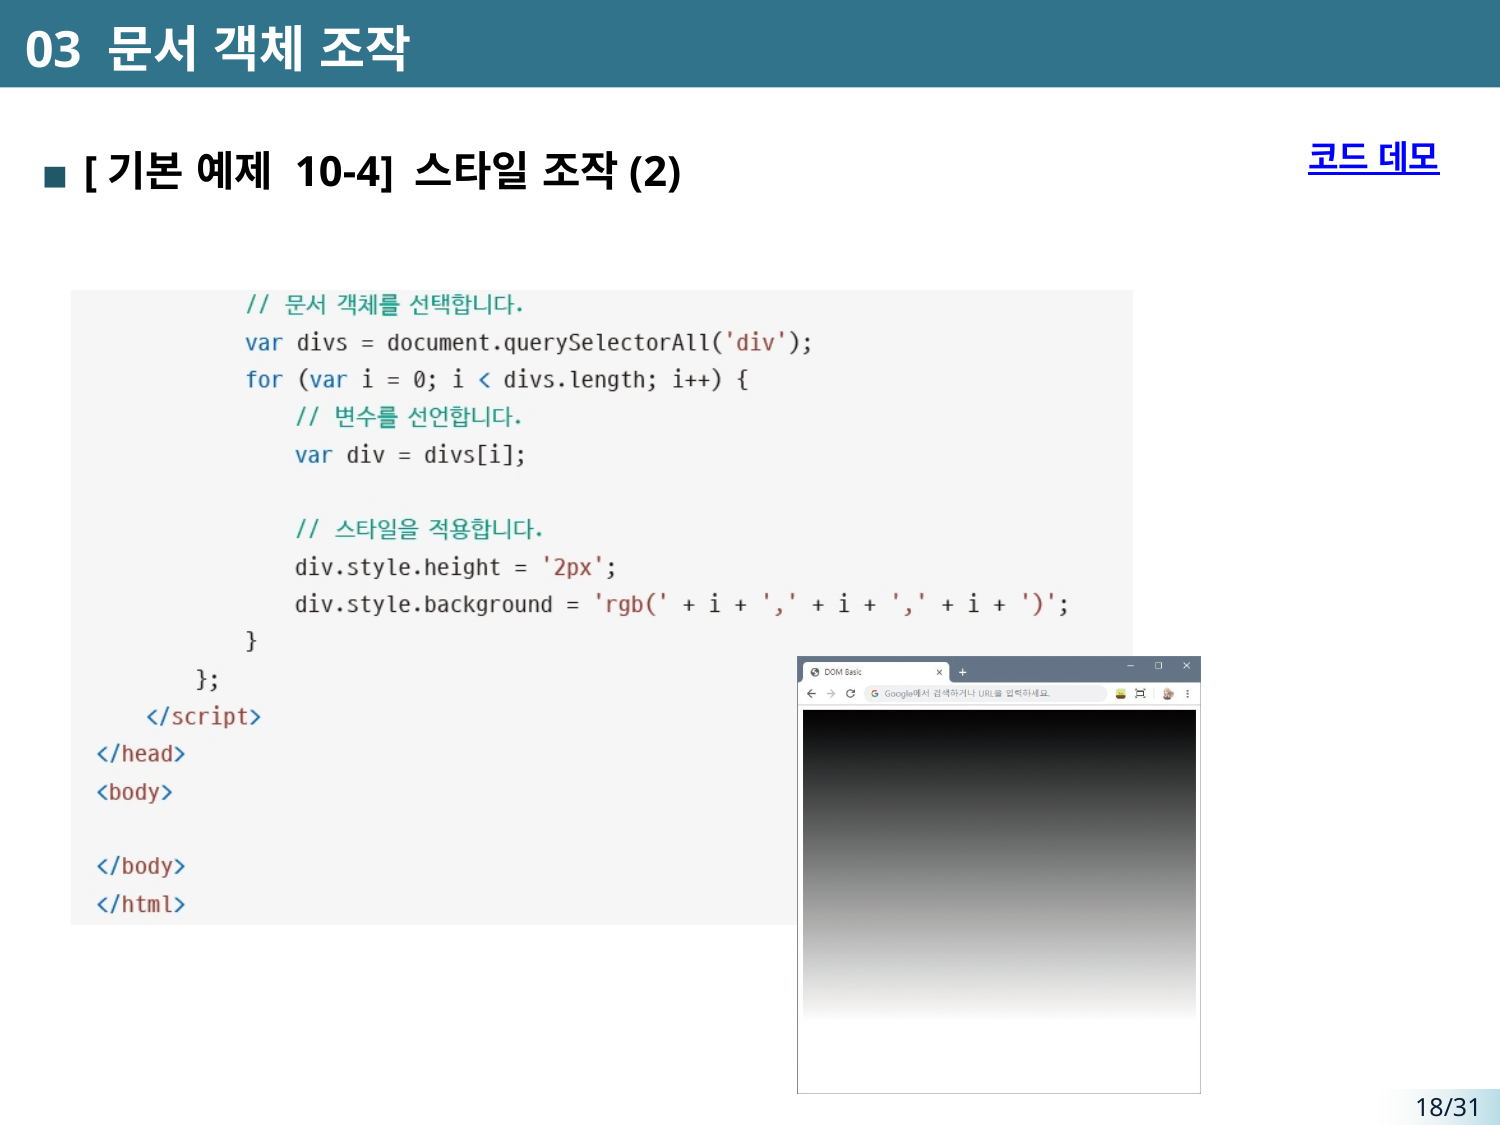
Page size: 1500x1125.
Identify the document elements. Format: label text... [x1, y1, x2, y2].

title 03 문서 객체 조작 [10, 8, 1288, 87]
picture [62, 290, 1201, 1095]
text_box 코드 데모 [1293, 128, 1471, 185]
list [기본 예제 10-4] 스타일 조작(2) [10, 126, 1481, 1057]
